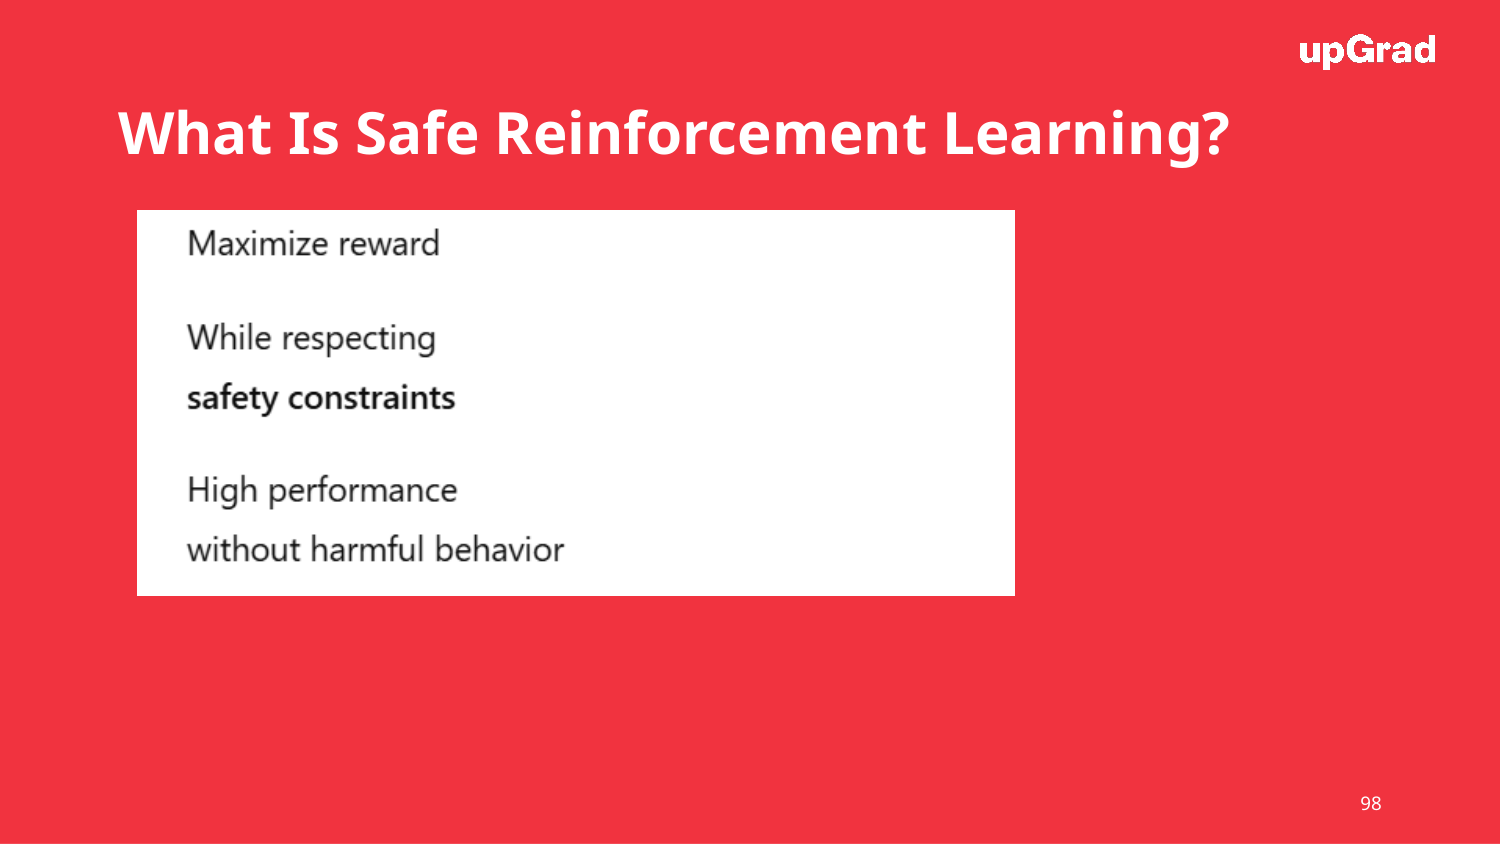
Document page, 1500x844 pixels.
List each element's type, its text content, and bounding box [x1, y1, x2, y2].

title What Is Safe Reinforcement Learning? [103, 89, 1249, 182]
slide_number 98 [1059, 782, 1397, 827]
picture [1300, 34, 1435, 70]
picture [137, 210, 1015, 596]
